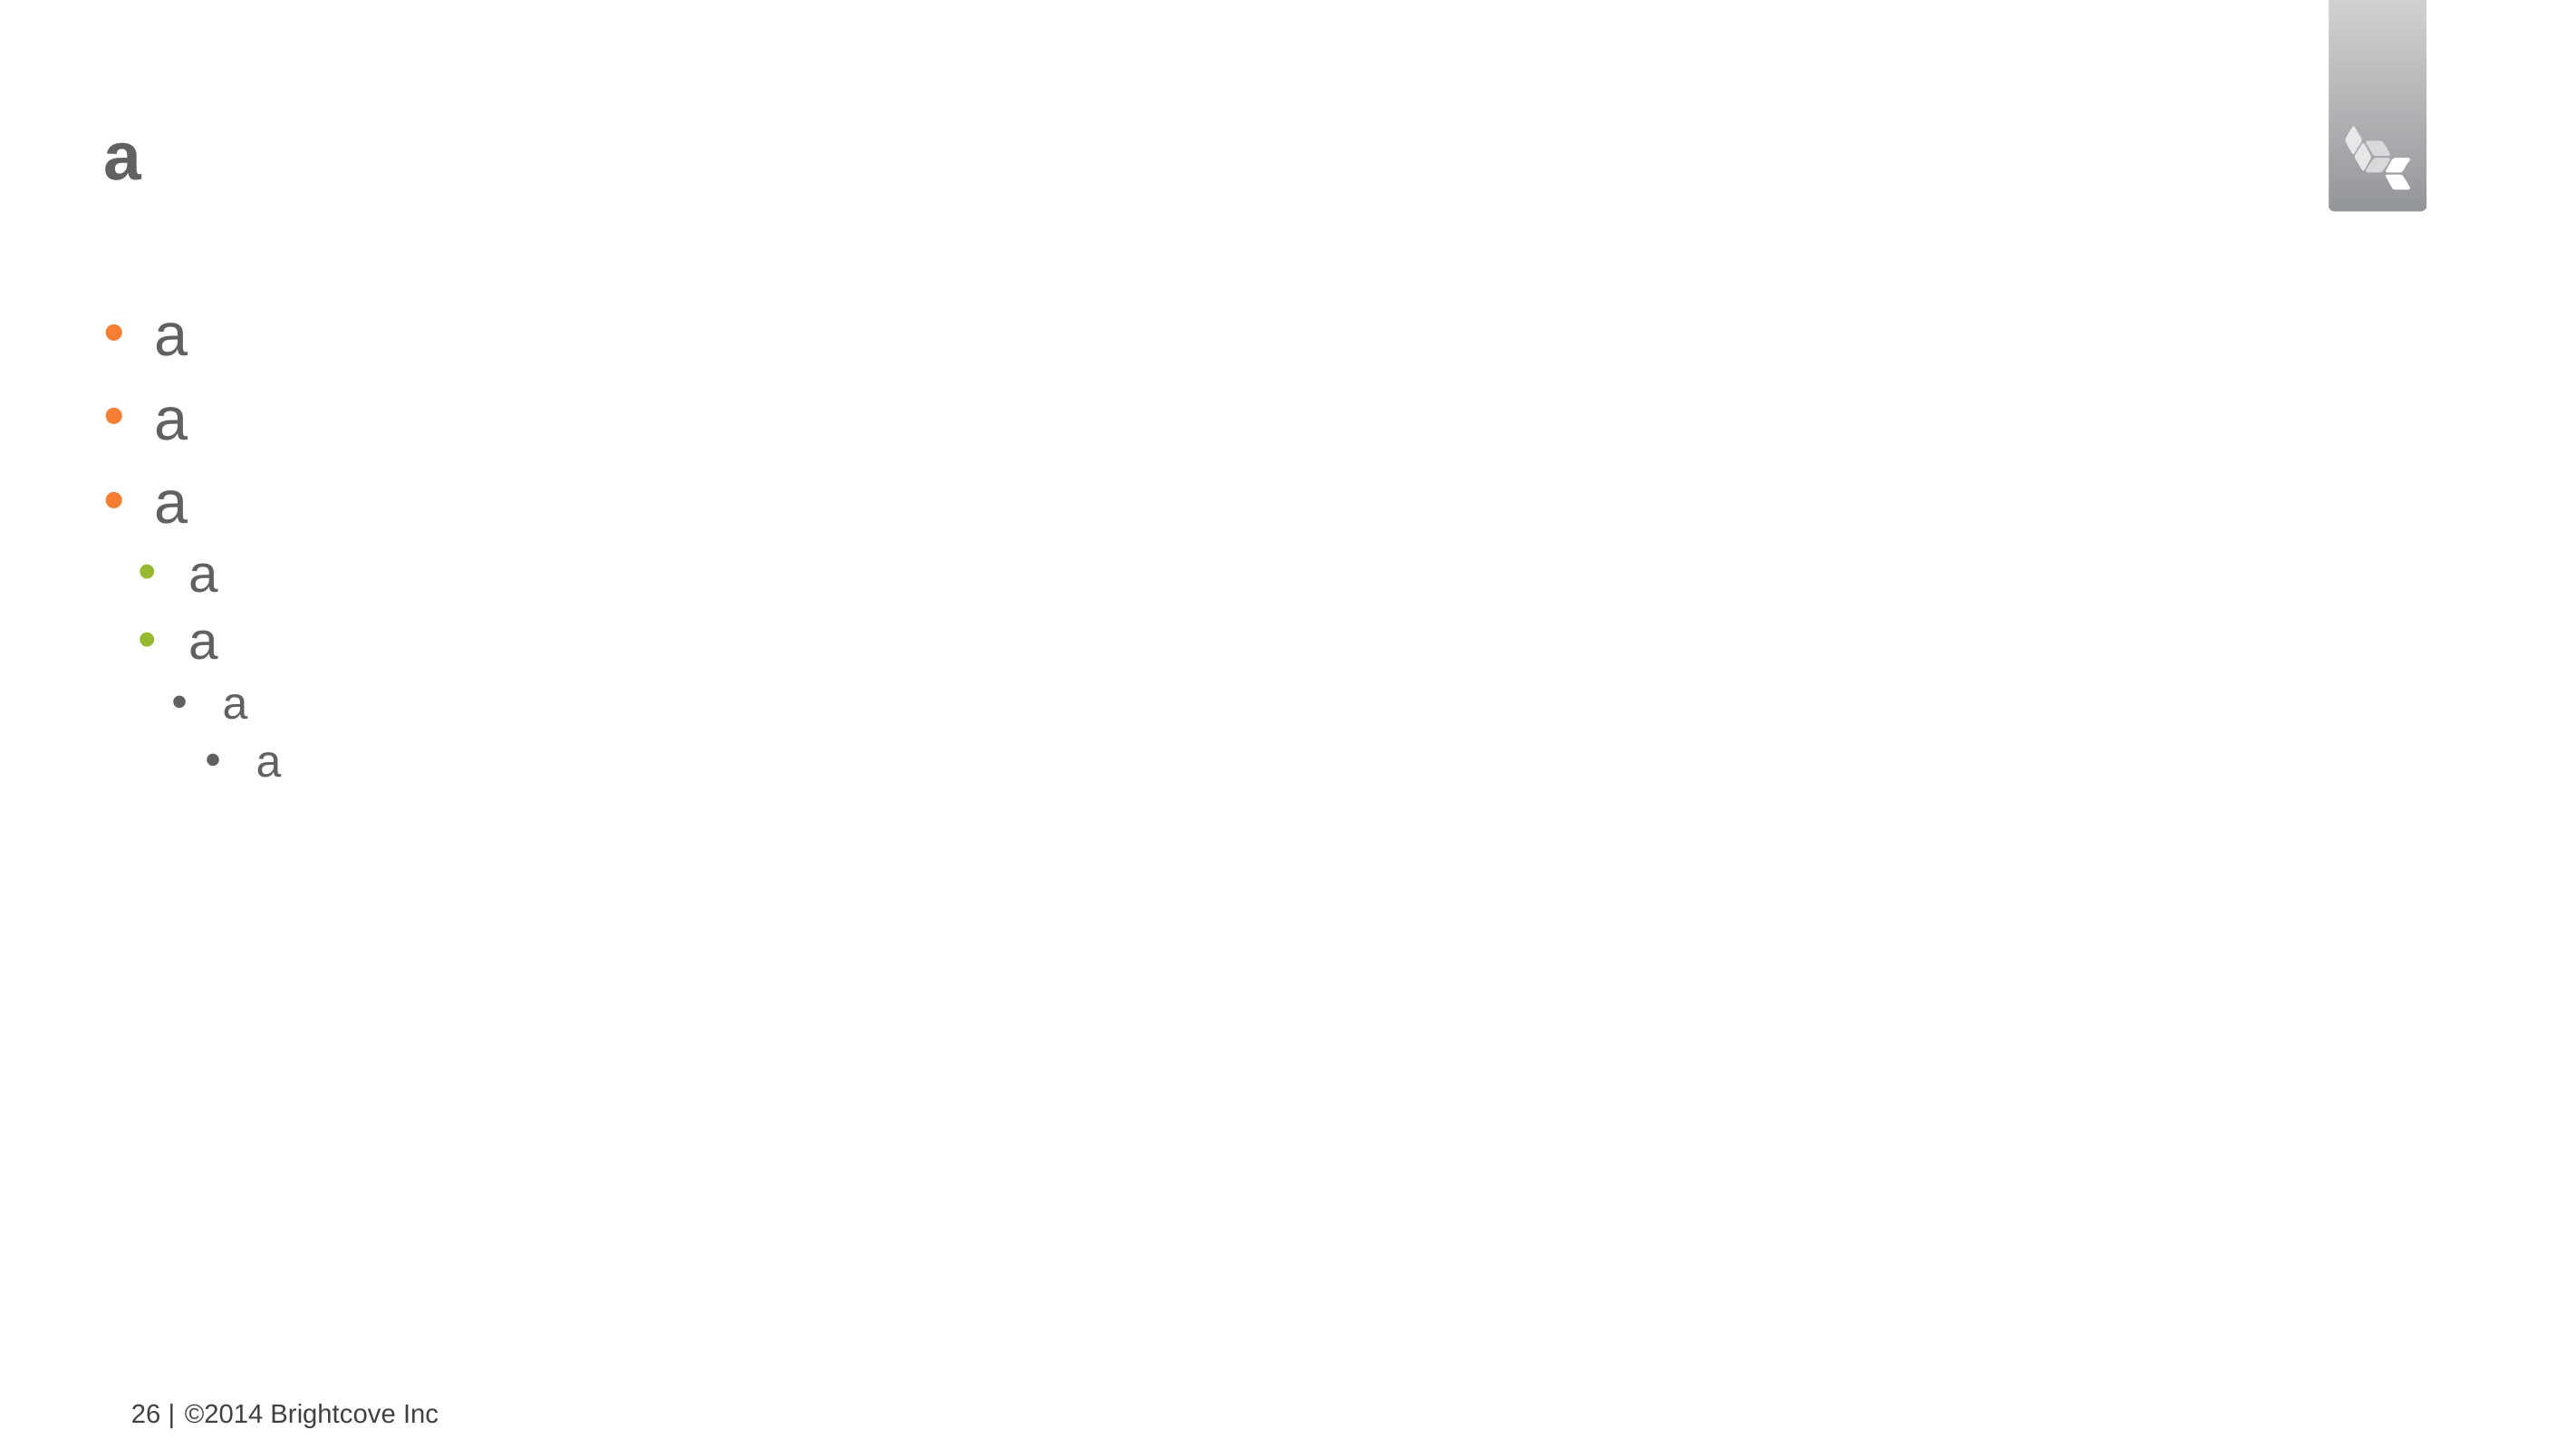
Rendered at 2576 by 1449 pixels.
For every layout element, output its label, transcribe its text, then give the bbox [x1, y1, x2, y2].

slide_number 26 | [88, 1374, 189, 1449]
list a a a a a a a [80, 284, 2441, 1302]
footer ©2014 Brightcove Inc [189, 1374, 988, 1449]
title a [80, 44, 2270, 260]
